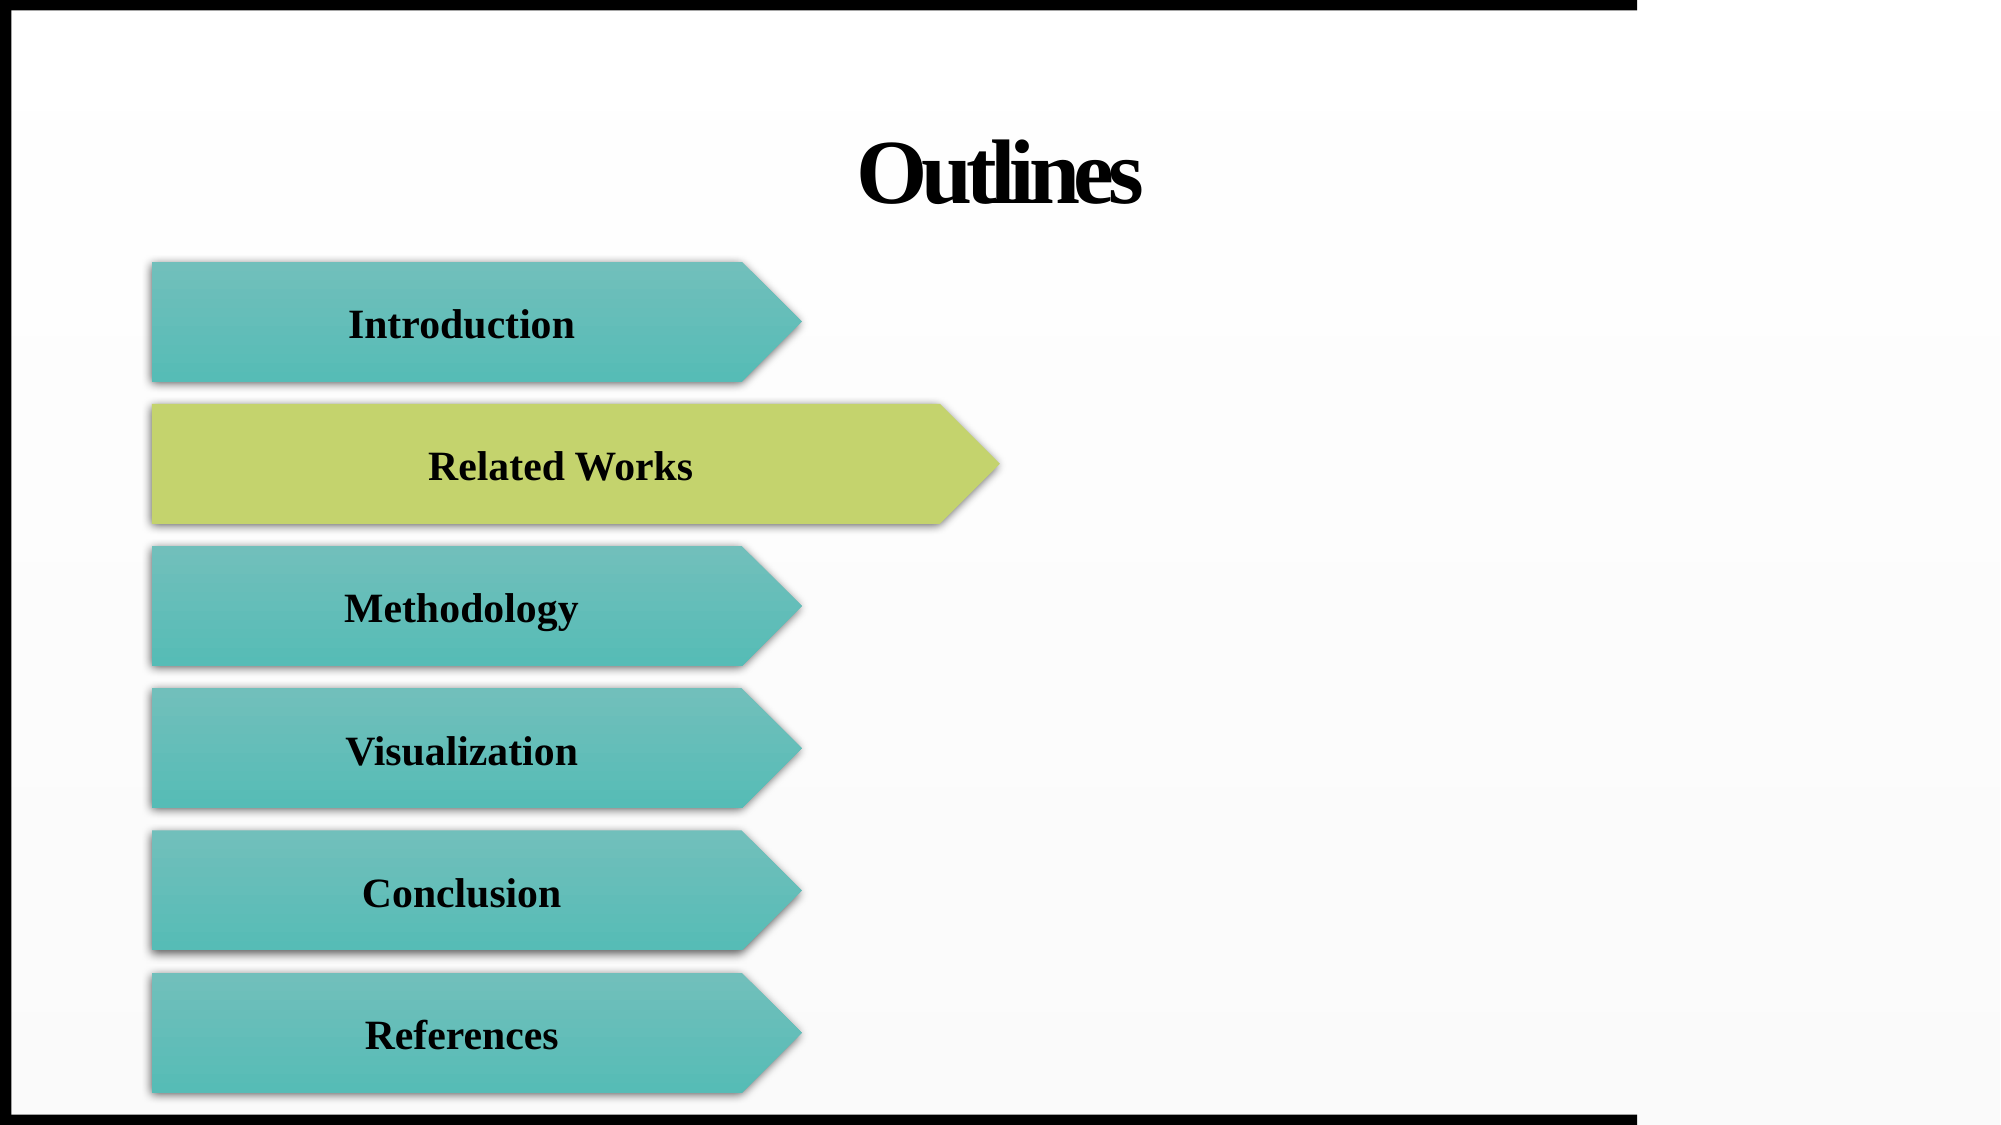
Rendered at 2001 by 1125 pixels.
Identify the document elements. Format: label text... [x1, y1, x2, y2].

text_box Introduction [151, 261, 802, 382]
text_box Methodology [151, 546, 802, 667]
text_box References [151, 972, 802, 1093]
text_box Conclusion [151, 830, 802, 951]
title Outlines [151, 71, 1850, 261]
text_box Visualization [151, 688, 802, 809]
text_box [151, 261, 1850, 449]
text_box Related Works [151, 403, 1000, 524]
